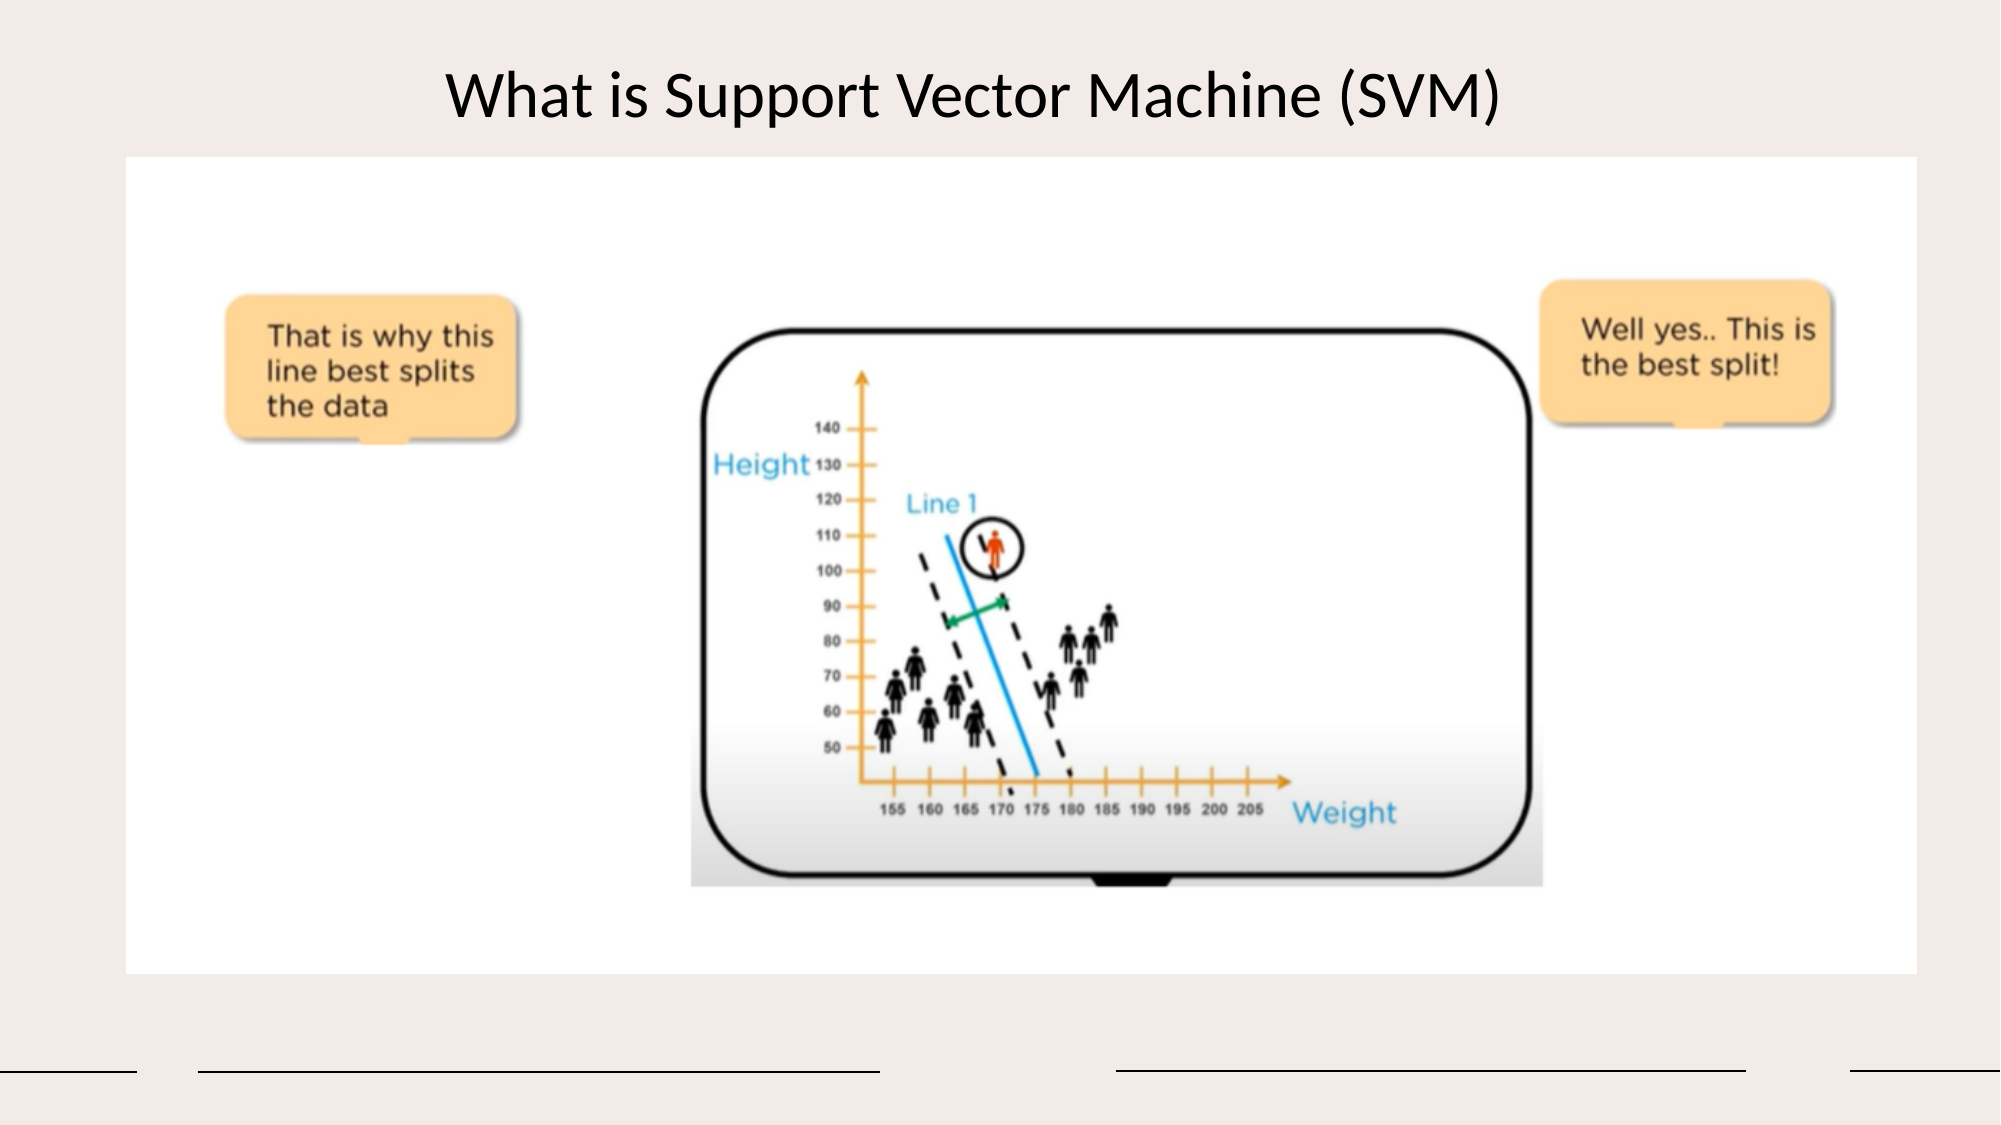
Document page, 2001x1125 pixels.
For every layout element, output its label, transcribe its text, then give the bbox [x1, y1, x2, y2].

picture [126, 157, 1917, 974]
text_box What is Support Vector Machine (SVM) [381, 43, 1568, 139]
